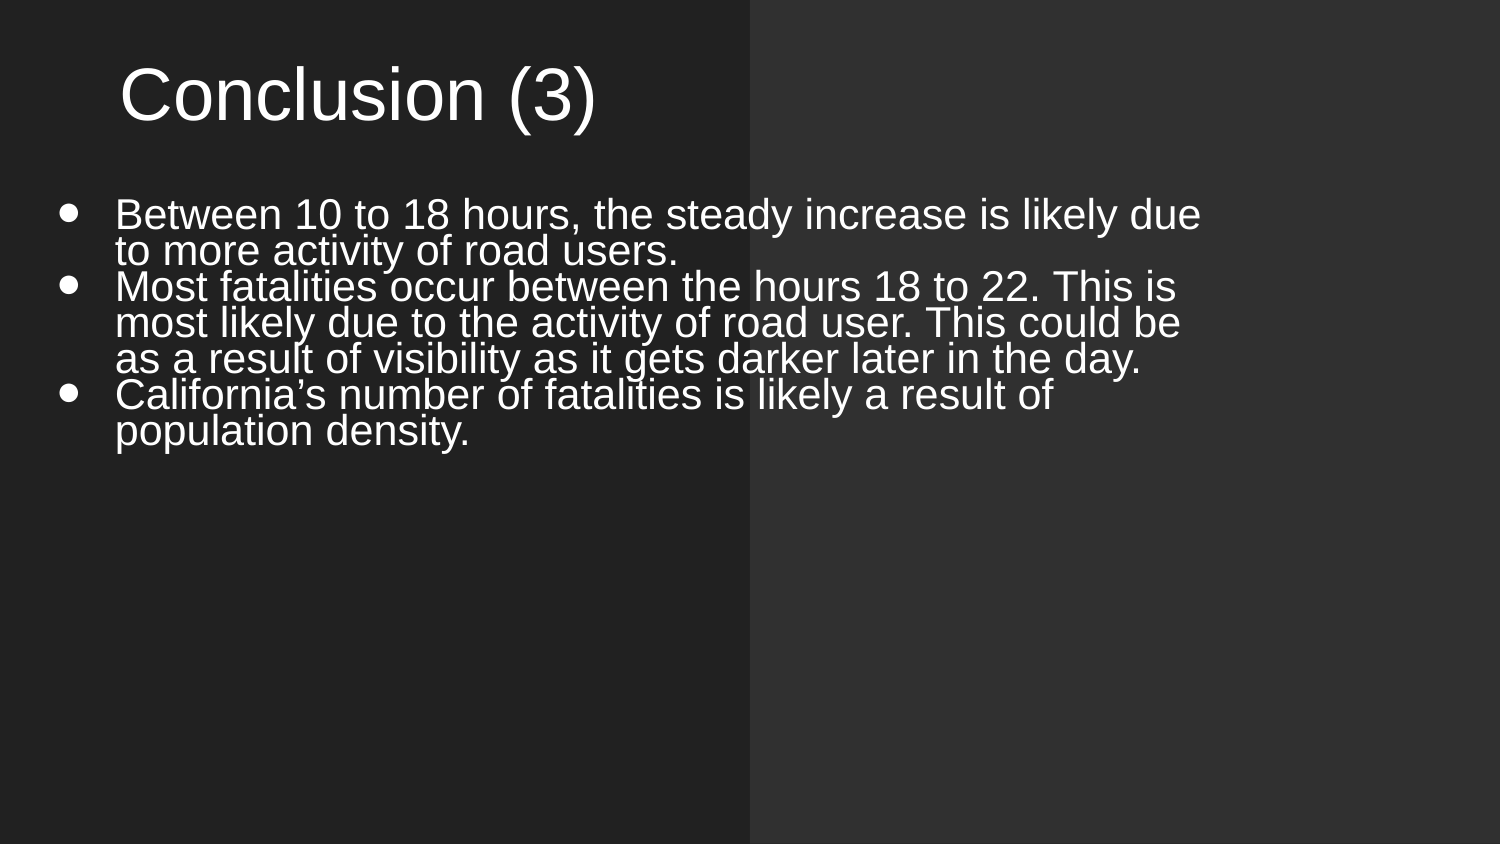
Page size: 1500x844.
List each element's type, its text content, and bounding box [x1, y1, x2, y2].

title Conclusion (3) [24, 30, 694, 151]
subtitle Between 10 to 18 hours, the steady increase is likely due to more activity of road users. Most fatalities occur between the hours 18 to 22. This is most likely due to the activity of road user. This could be as a result of visibility as it gets darker later in the day. California’s number of fatalities is likely a result of population density. [24, 185, 1244, 626]
